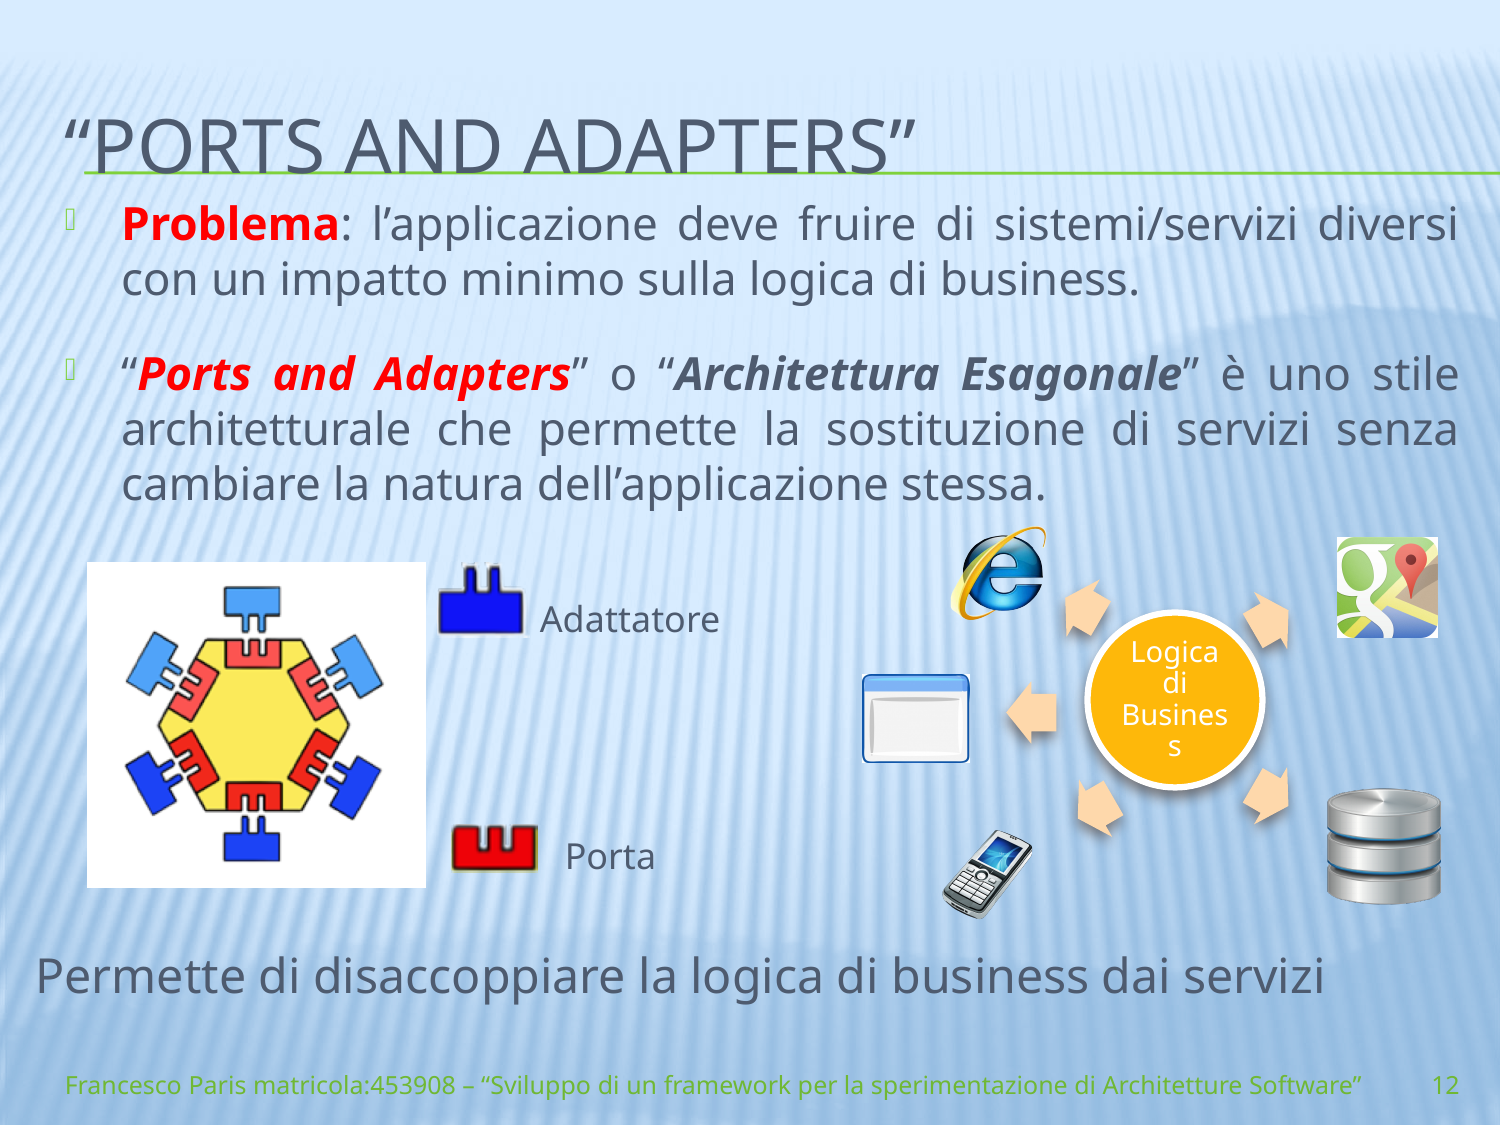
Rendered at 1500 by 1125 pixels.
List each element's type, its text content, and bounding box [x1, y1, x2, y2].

text_box Adattatore [535, 574, 800, 650]
text_box Francesco Paris matricola:453908 – “Sviluppo di un framework per la sperimentazione di Architetture Software” [50, 1062, 1425, 1100]
text_box Problema: l’applicazione deve fruire di sistemi/servizi diversi con un impatto minimo sulla logica di business. [49, 187, 1475, 325]
picture [949, 524, 1051, 626]
picture [1337, 537, 1438, 638]
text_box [1249, 587, 1292, 655]
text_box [999, 687, 1063, 738]
picture [862, 674, 970, 763]
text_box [1074, 774, 1117, 842]
title “Ports and adapters” [50, 75, 1475, 187]
text_box Porta [549, 812, 825, 888]
text_box [524, 525, 1488, 875]
picture [87, 562, 427, 888]
slide_number 12 [1350, 1061, 1475, 1103]
text_box Permette di disaccoppiare la logica di business dai servizi [20, 937, 1496, 1050]
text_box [1249, 762, 1292, 830]
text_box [1062, 574, 1105, 642]
picture [437, 562, 530, 638]
list “Ports and Adapters” o “Architettura Esagonale” è uno stile architetturale che permette la sostituzione di servizi senza cambiare la natura dell’applicazione stessa. [50, 337, 1475, 513]
picture [937, 824, 1038, 926]
picture [449, 824, 538, 874]
picture [1324, 787, 1442, 905]
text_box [1087, 612, 1263, 788]
